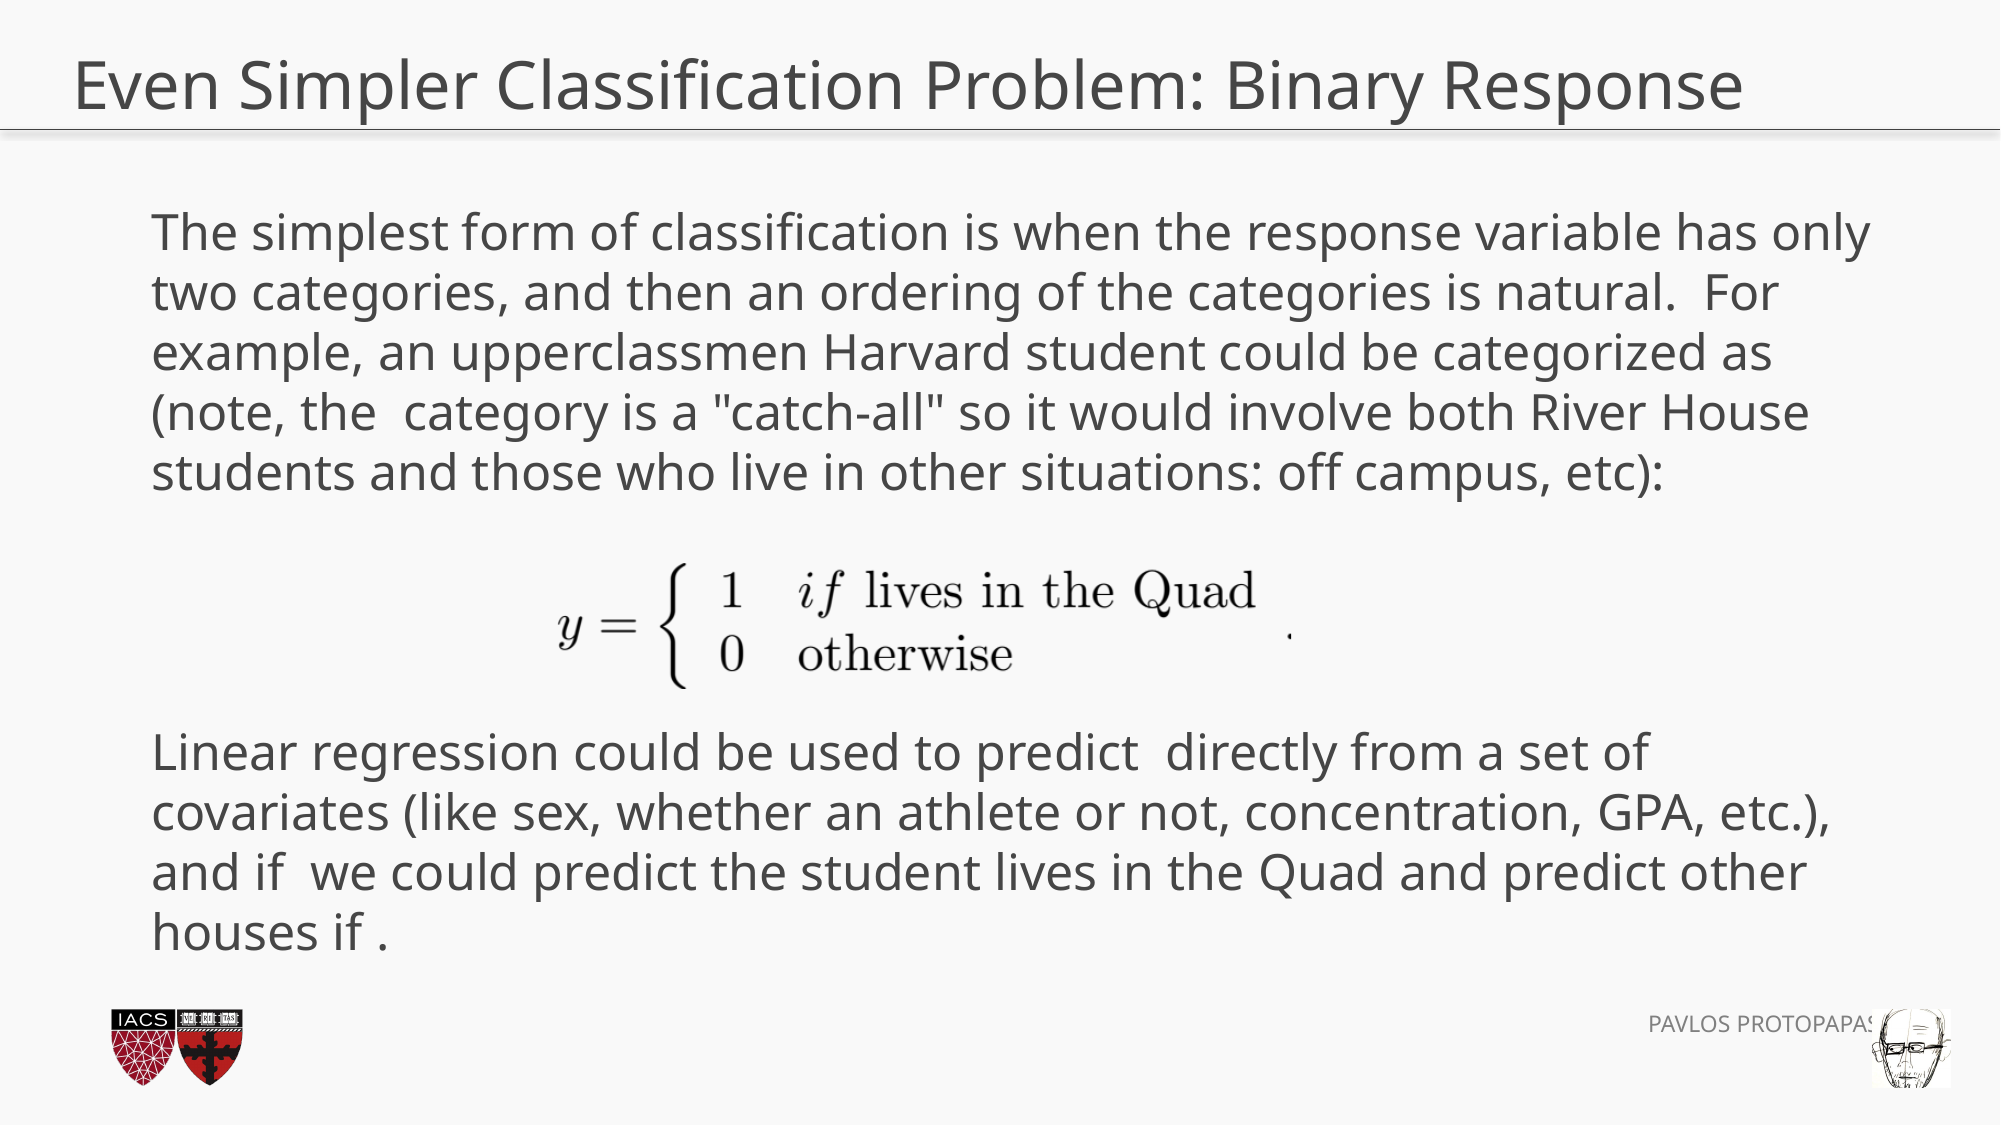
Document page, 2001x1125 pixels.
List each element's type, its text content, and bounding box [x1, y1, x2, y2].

picture [556, 562, 1292, 690]
picture [109, 1009, 243, 1086]
picture [1872, 1009, 1951, 1088]
title Even Simpler Classification Problem: Binary Response [57, 35, 1943, 162]
